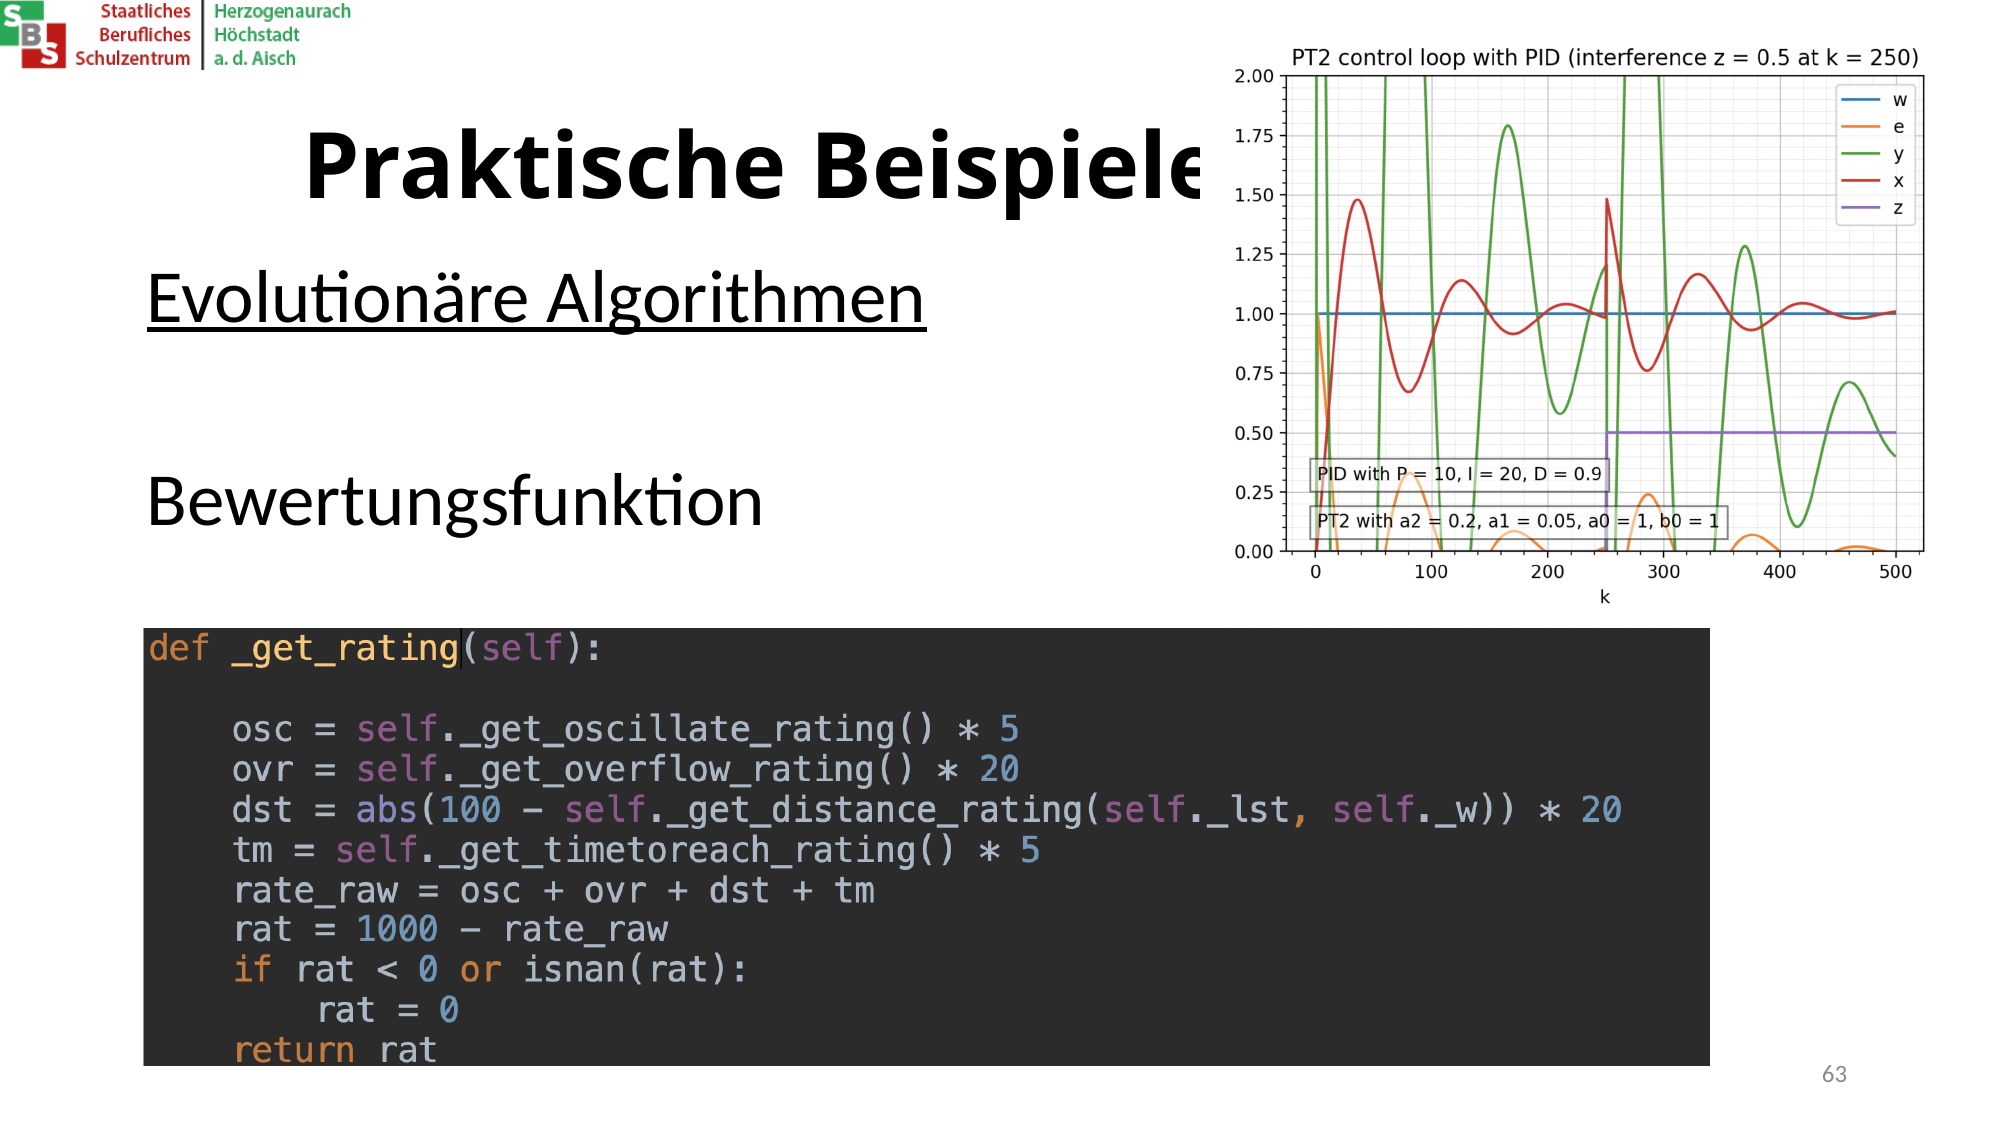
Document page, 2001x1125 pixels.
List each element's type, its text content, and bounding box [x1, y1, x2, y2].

title Praktische Beispiele [137, 59, 1199, 249]
slide_number 63 [1412, 1042, 1863, 1103]
picture [0, 0, 351, 71]
picture [138, 17, 2000, 1066]
list Evolutionäre Algorithmen Bewertungsfunktion [131, 249, 1199, 903]
